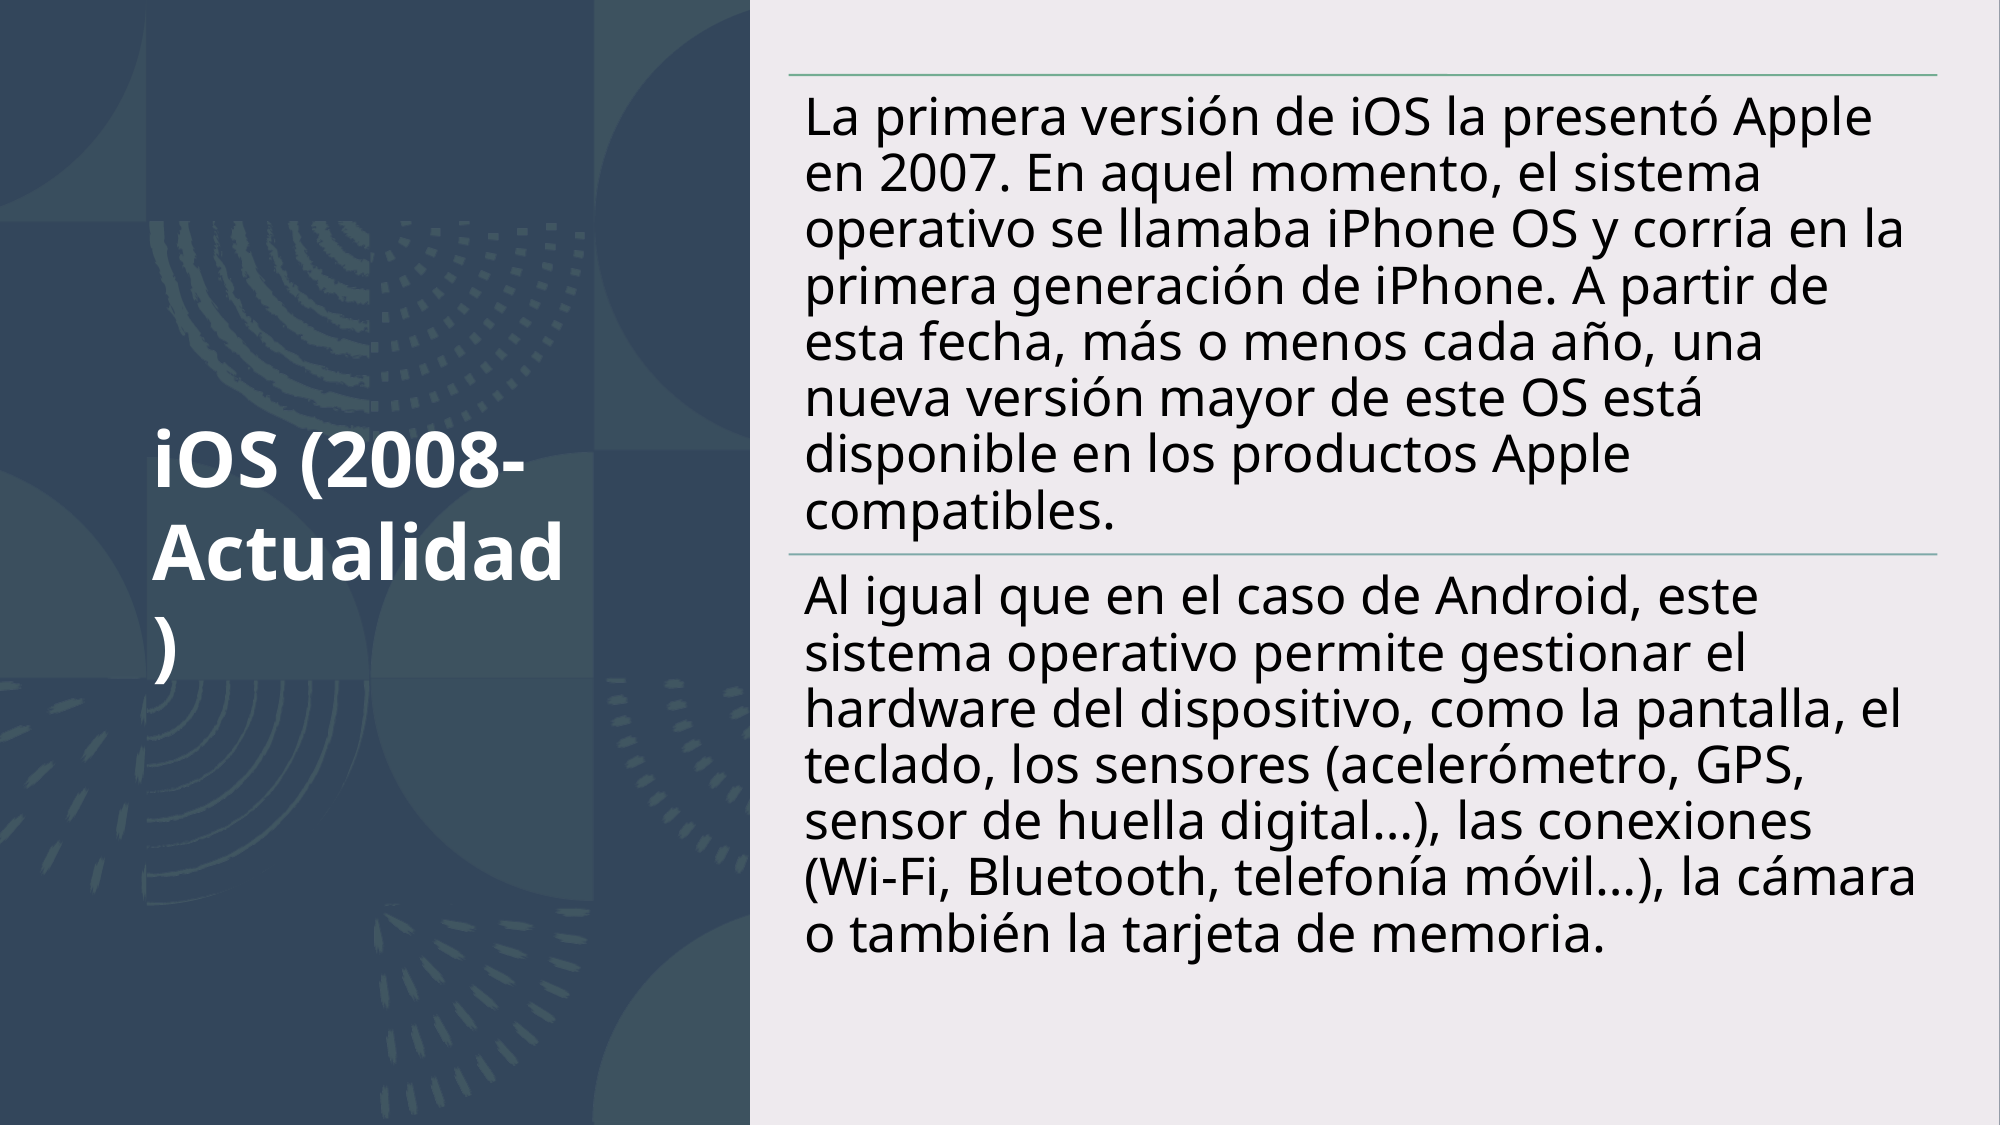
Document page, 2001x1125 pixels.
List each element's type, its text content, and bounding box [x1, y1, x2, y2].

text_box [0, 0, 751, 1125]
text_box [751, 0, 2000, 1125]
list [788, 74, 1938, 1034]
title iOS (2008-Actualidad) [137, 91, 600, 1007]
